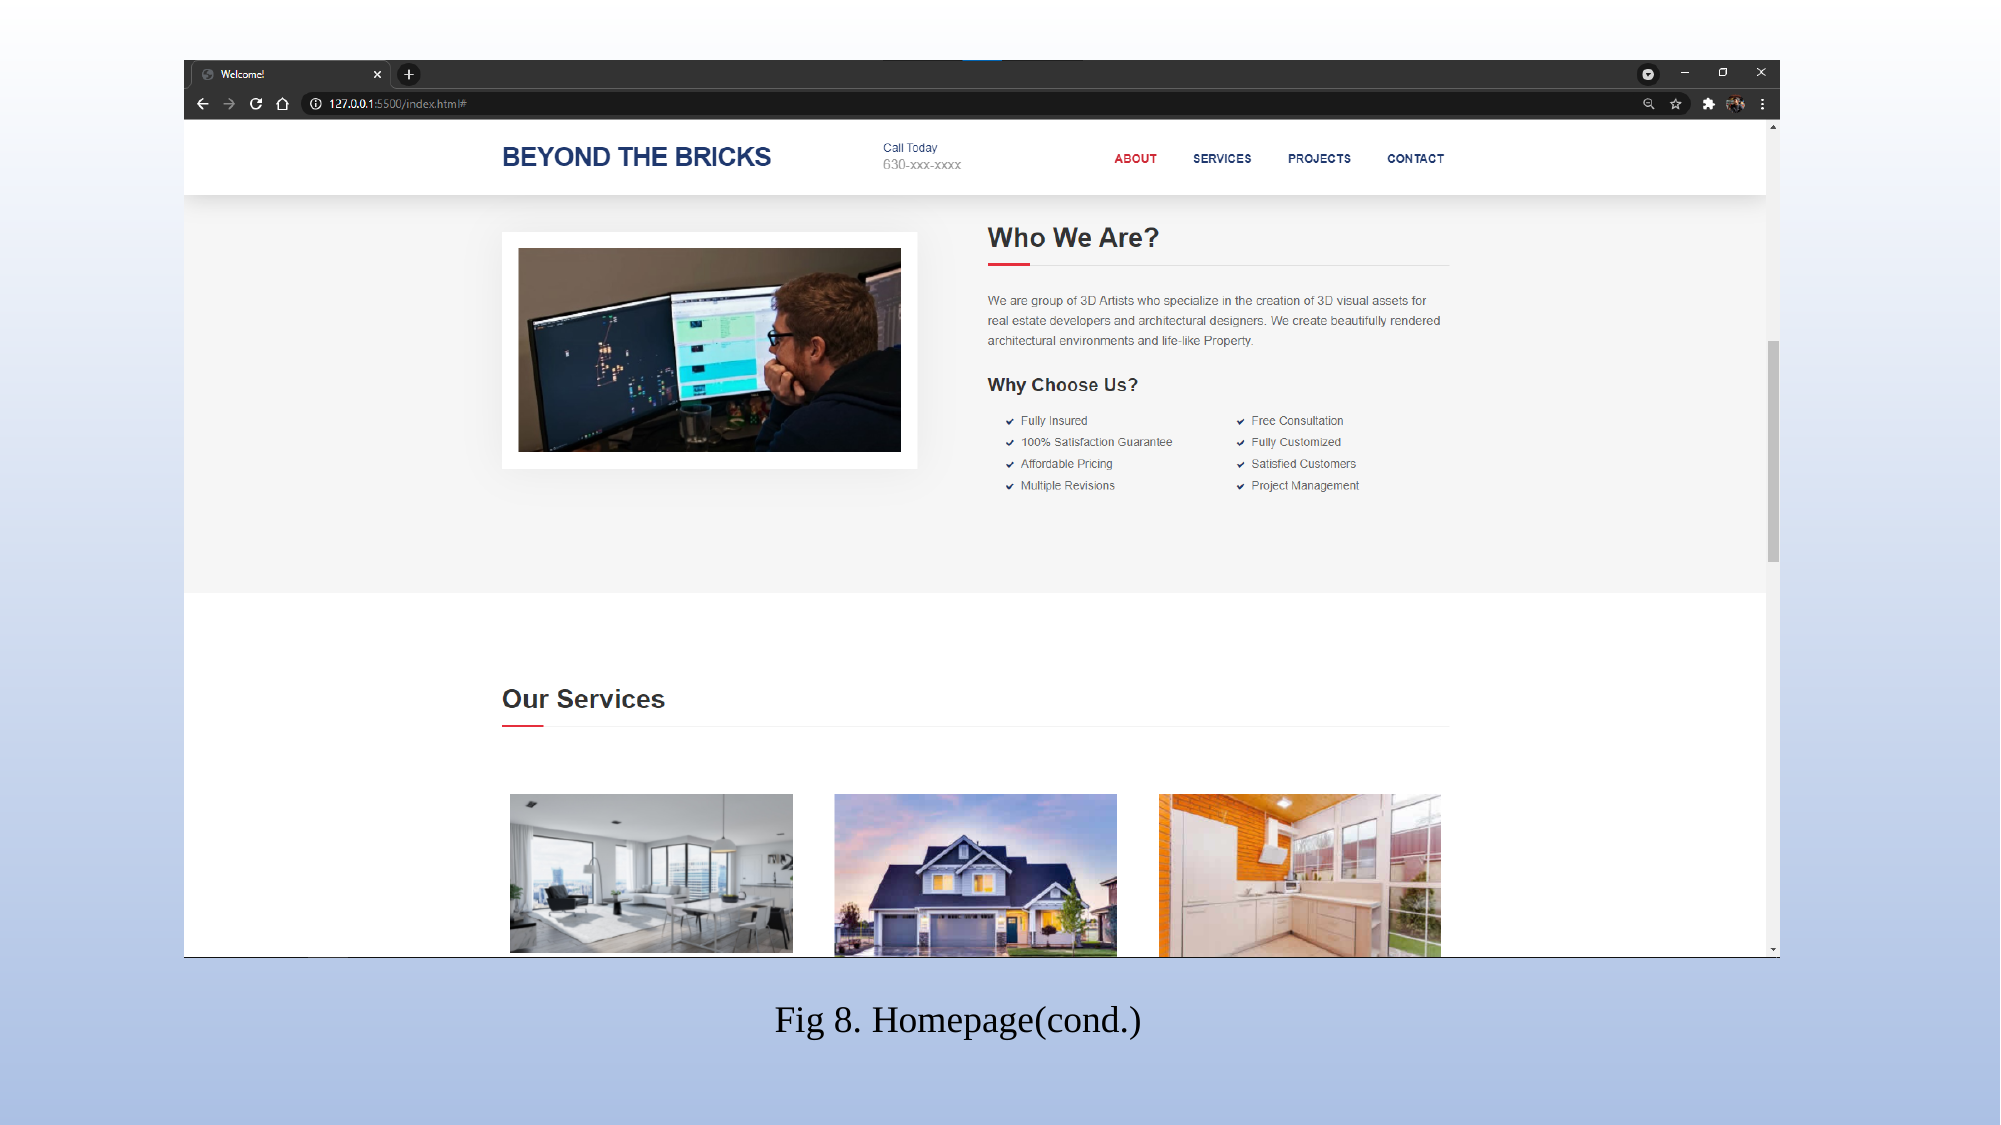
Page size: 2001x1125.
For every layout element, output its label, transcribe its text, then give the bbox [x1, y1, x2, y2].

picture [184, 60, 1780, 958]
text_box Fig 8. Homepage(cond.) [759, 987, 1157, 1048]
